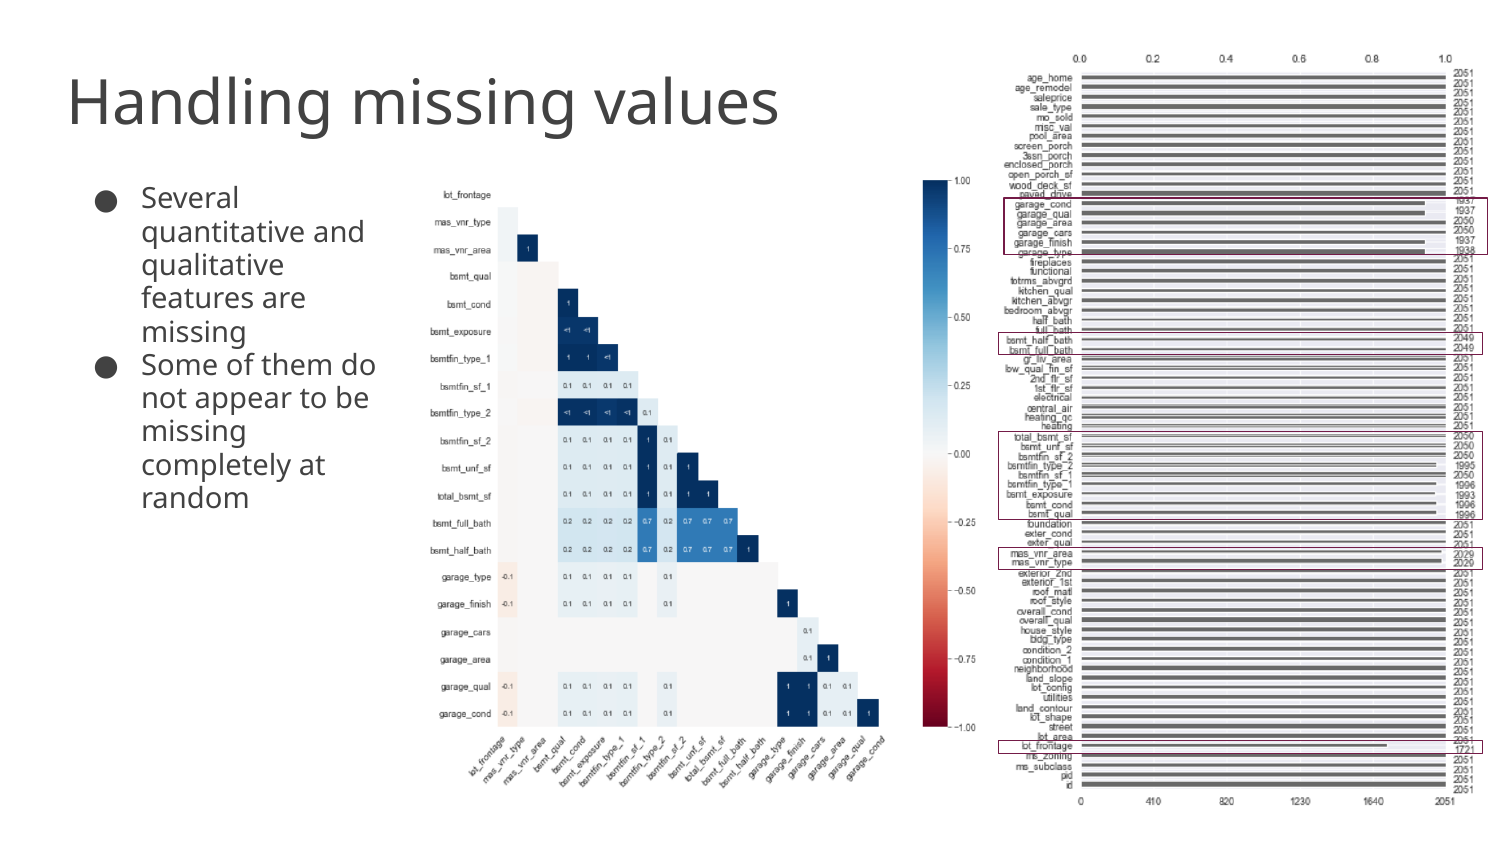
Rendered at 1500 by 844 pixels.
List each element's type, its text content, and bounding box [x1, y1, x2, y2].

picture [422, 166, 983, 795]
title Handling missing values [51, 31, 1449, 153]
picture [995, 45, 1486, 817]
list Several quantitative and qualitative features are missing Some of them do not appear to be missing completely at random [51, 167, 409, 814]
